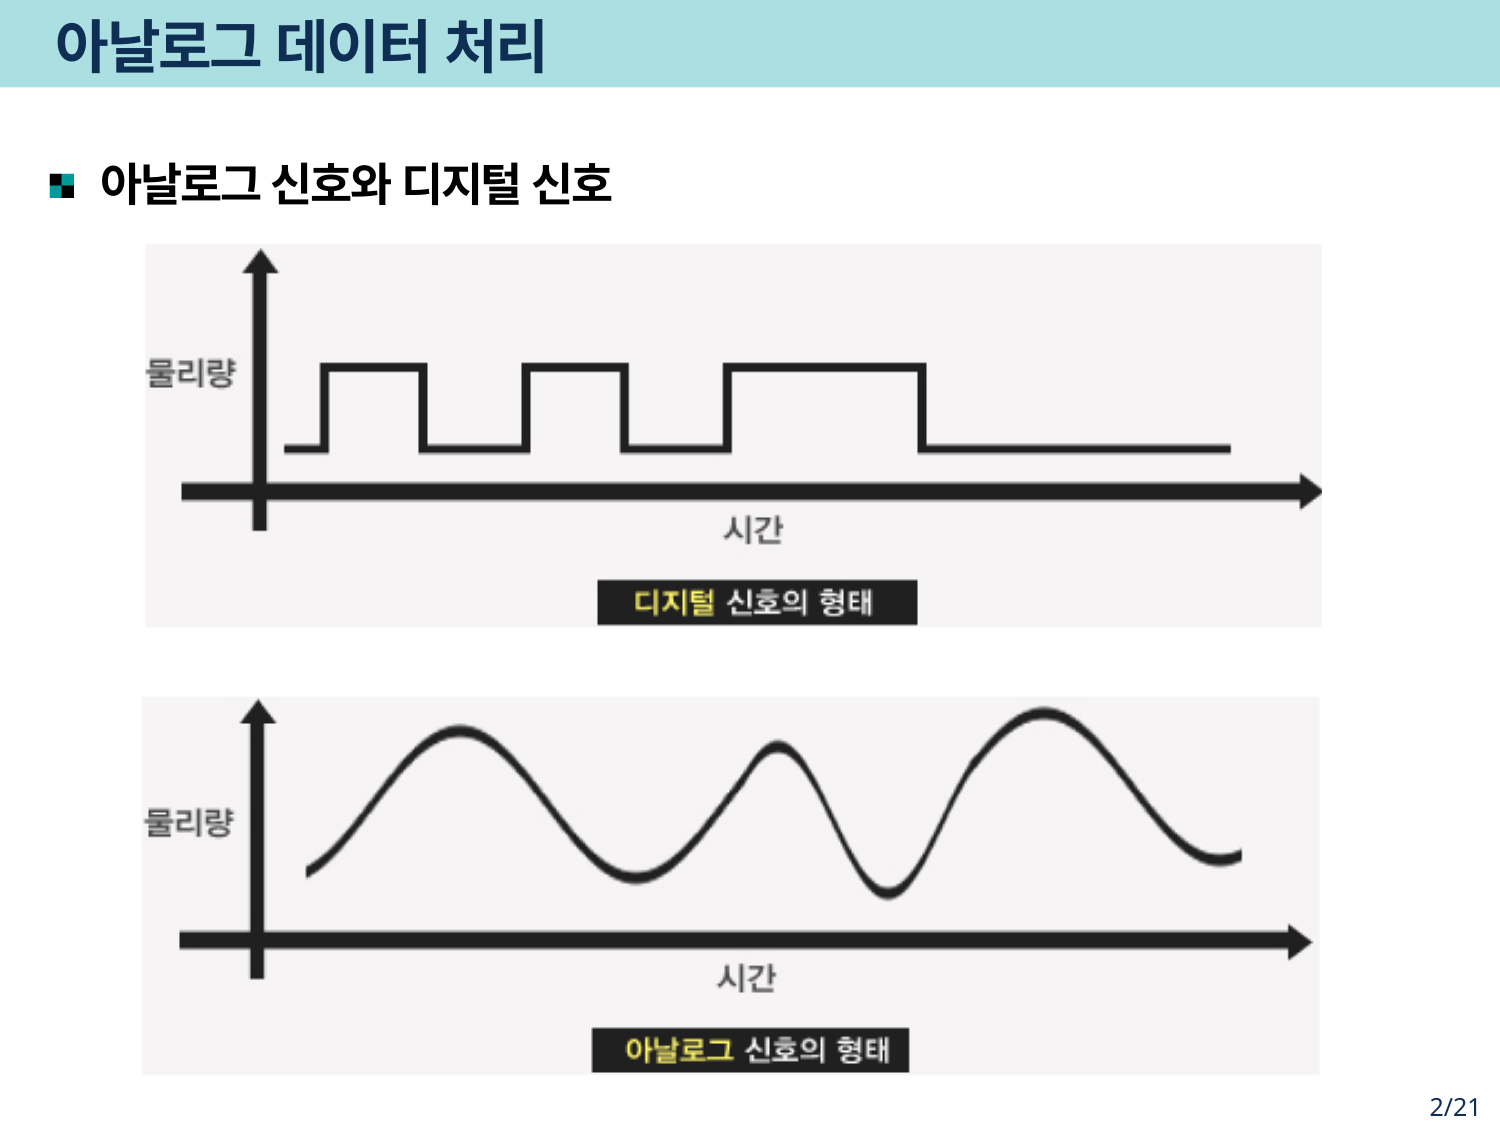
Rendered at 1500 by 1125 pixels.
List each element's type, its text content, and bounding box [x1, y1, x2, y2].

picture [140, 243, 1322, 629]
picture [44, 168, 74, 198]
picture [140, 692, 1322, 1078]
text_box 아날로그 신호와 디지털 신호 [29, 137, 1433, 218]
title 아날로그 데이터 처리 [40, 5, 1288, 84]
